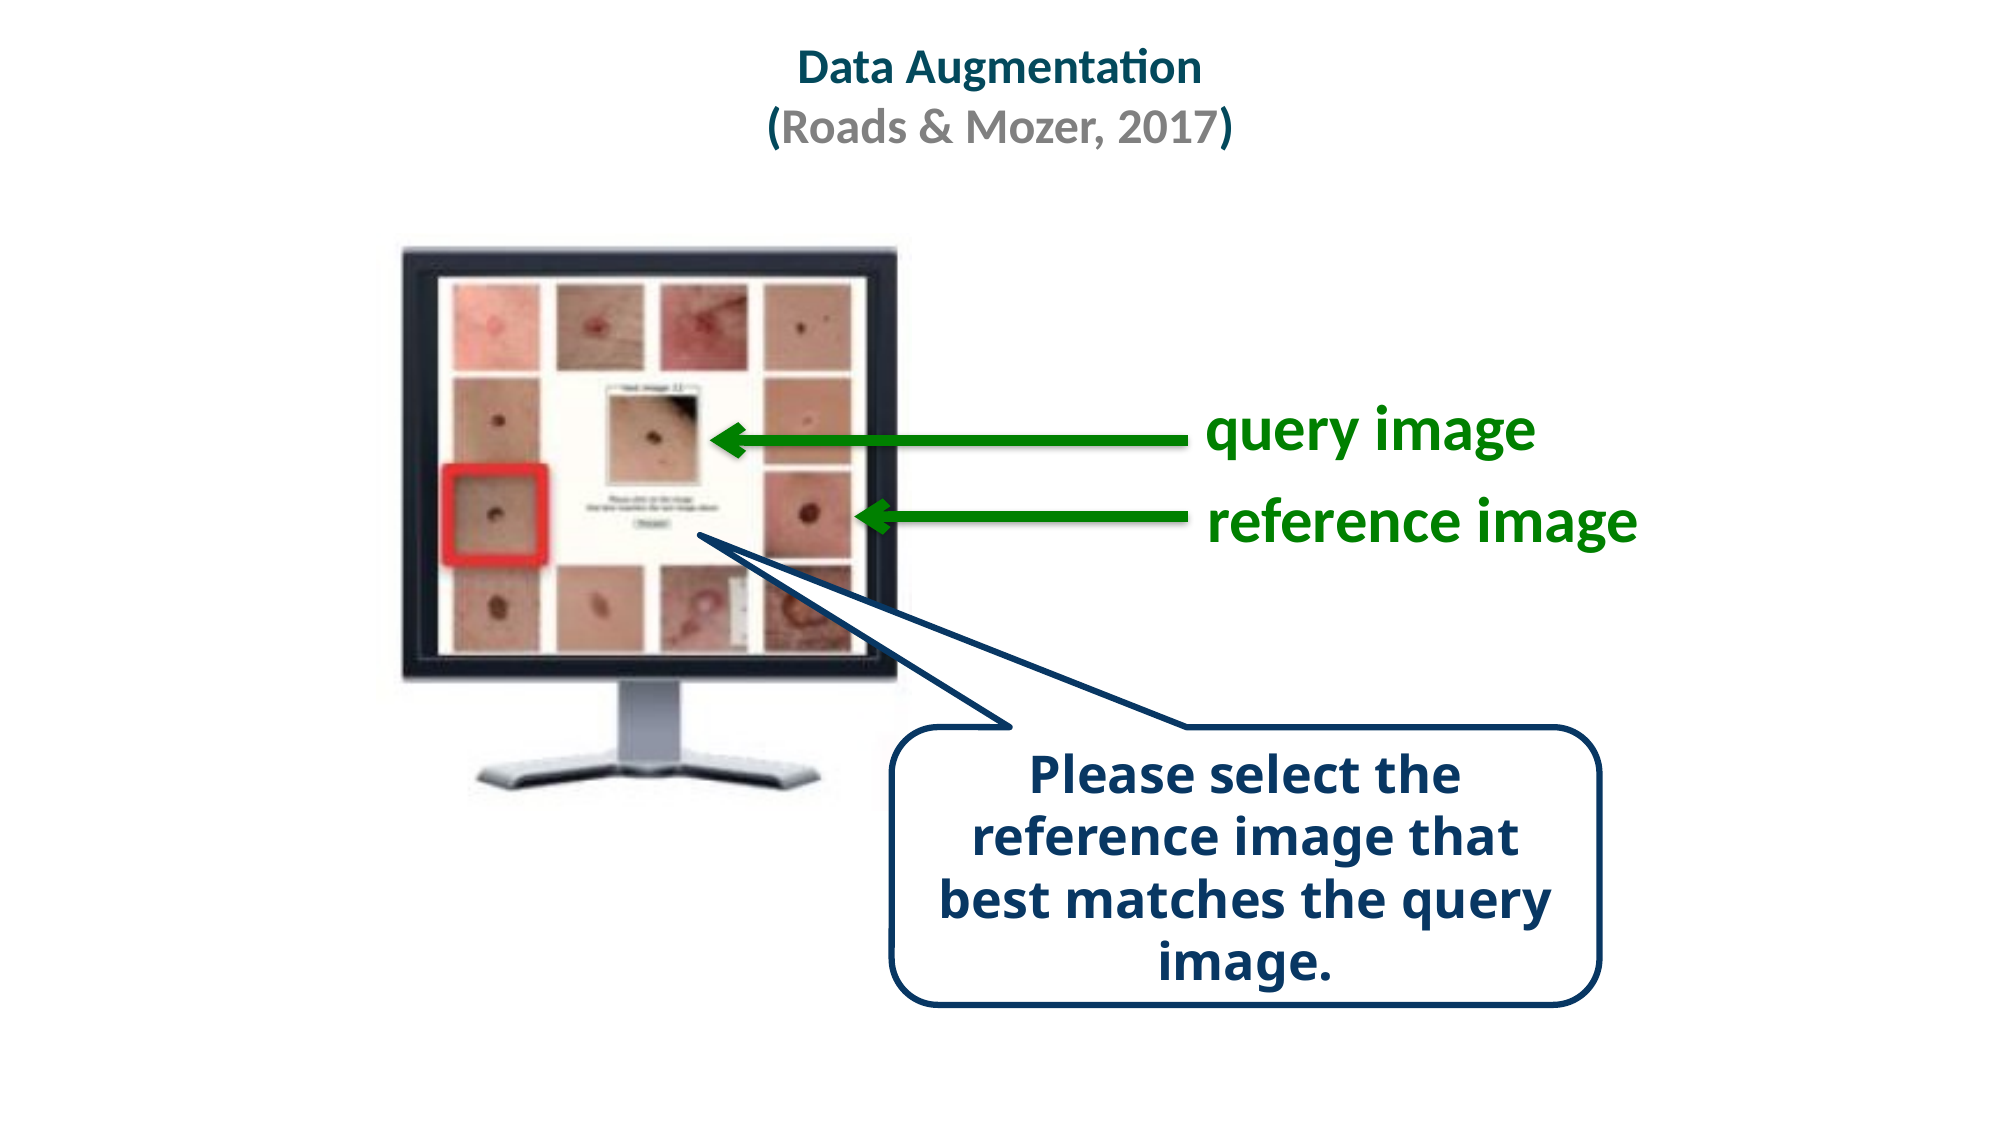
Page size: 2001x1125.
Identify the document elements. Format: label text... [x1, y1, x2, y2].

title Data Augmentation (Roads & Mozer, 2017) [99, 24, 1900, 163]
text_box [376, 233, 1659, 1006]
